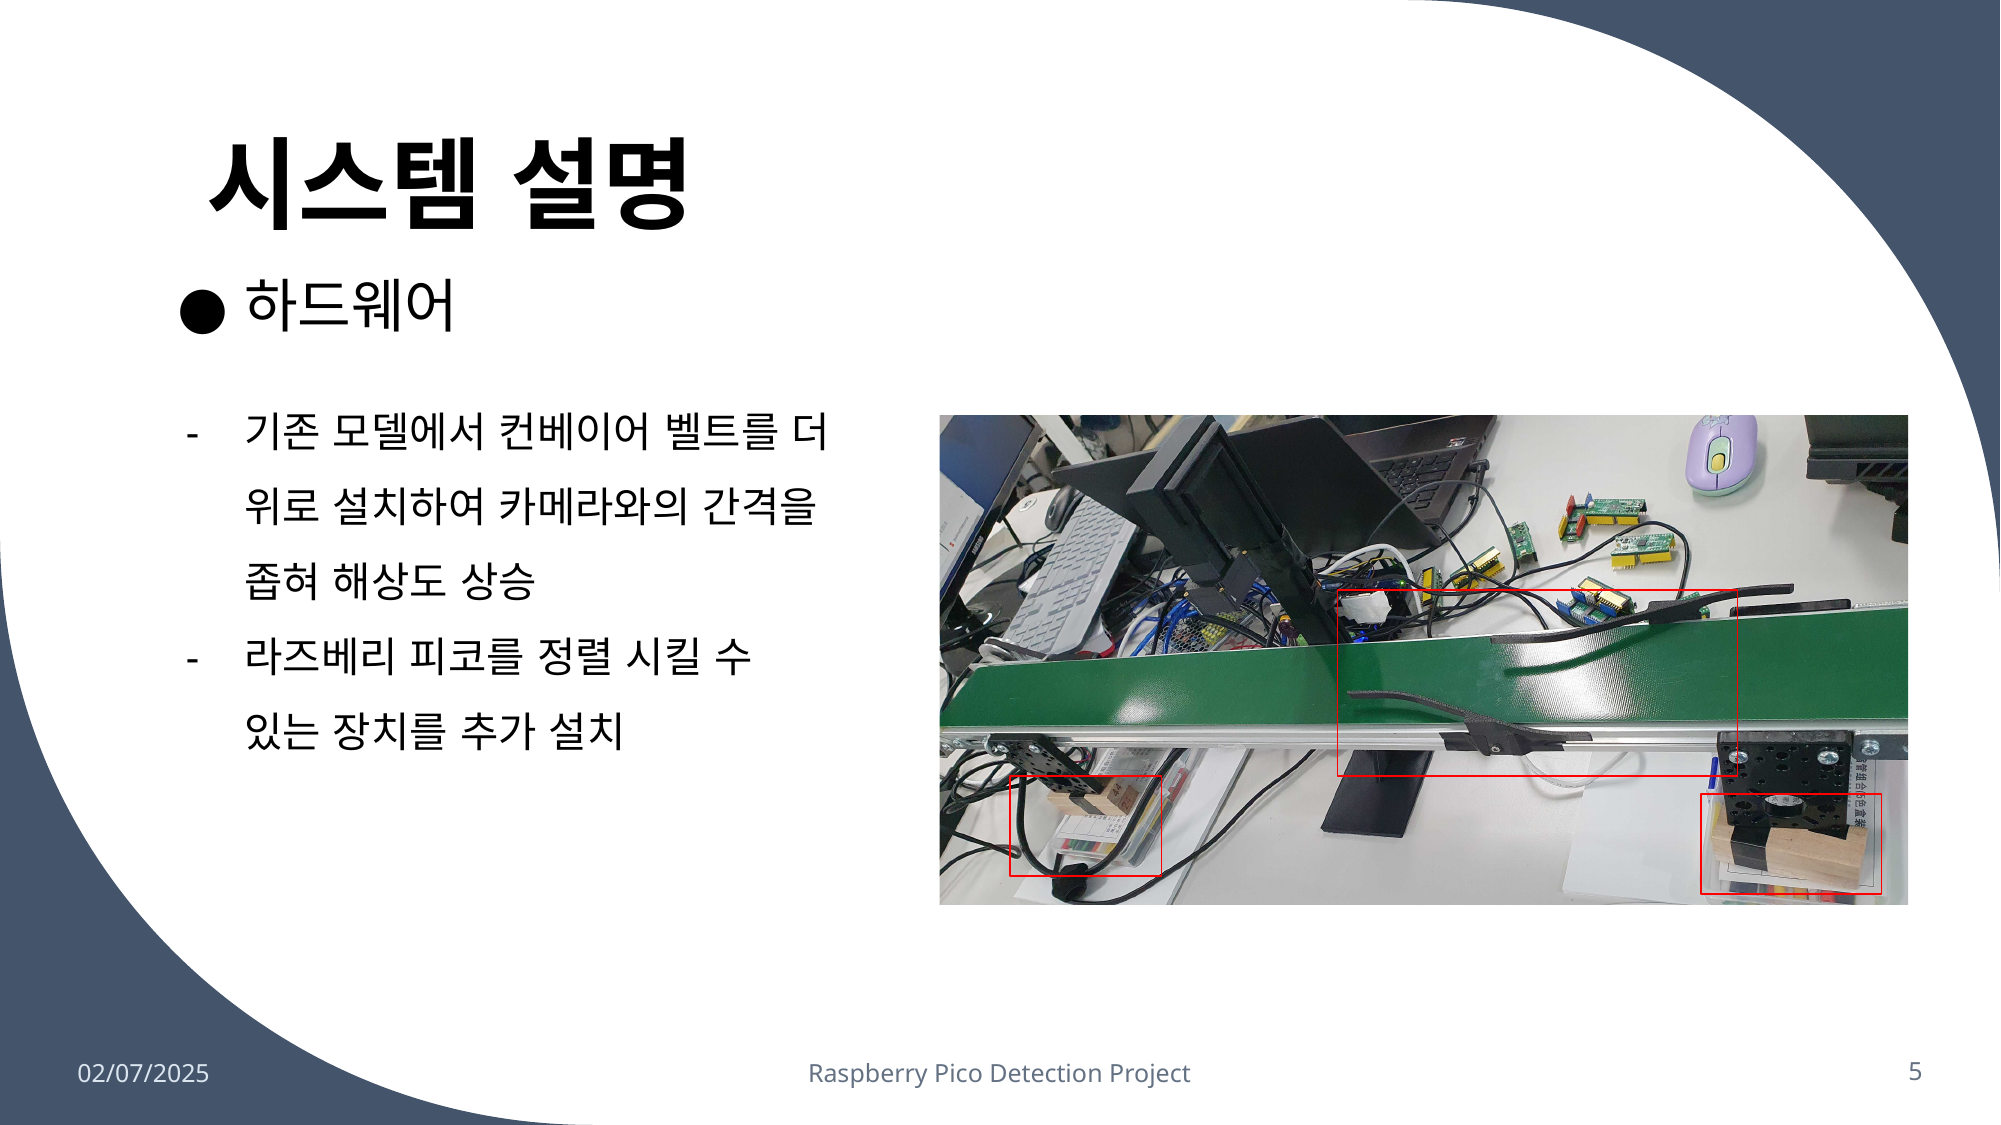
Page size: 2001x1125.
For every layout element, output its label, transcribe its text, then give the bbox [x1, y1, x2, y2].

picture [939, 415, 1909, 905]
footer Raspberry Pico Detection Project [662, 1042, 1338, 1103]
title 시스템 설명 [191, 118, 1796, 251]
slide_number ‹#› [1665, 1042, 1938, 1103]
text_box 기존 모델에서 컨베이어 벨트를 더 위로 설치하여 카메라와의 간격을 좁혀 해상도 상승 라즈베리 피코를 정렬 시킬 수 있는 장치를 추가 설치 [154, 365, 853, 955]
text_box 하드웨어 [154, 254, 1759, 355]
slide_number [62, 1042, 342, 1103]
